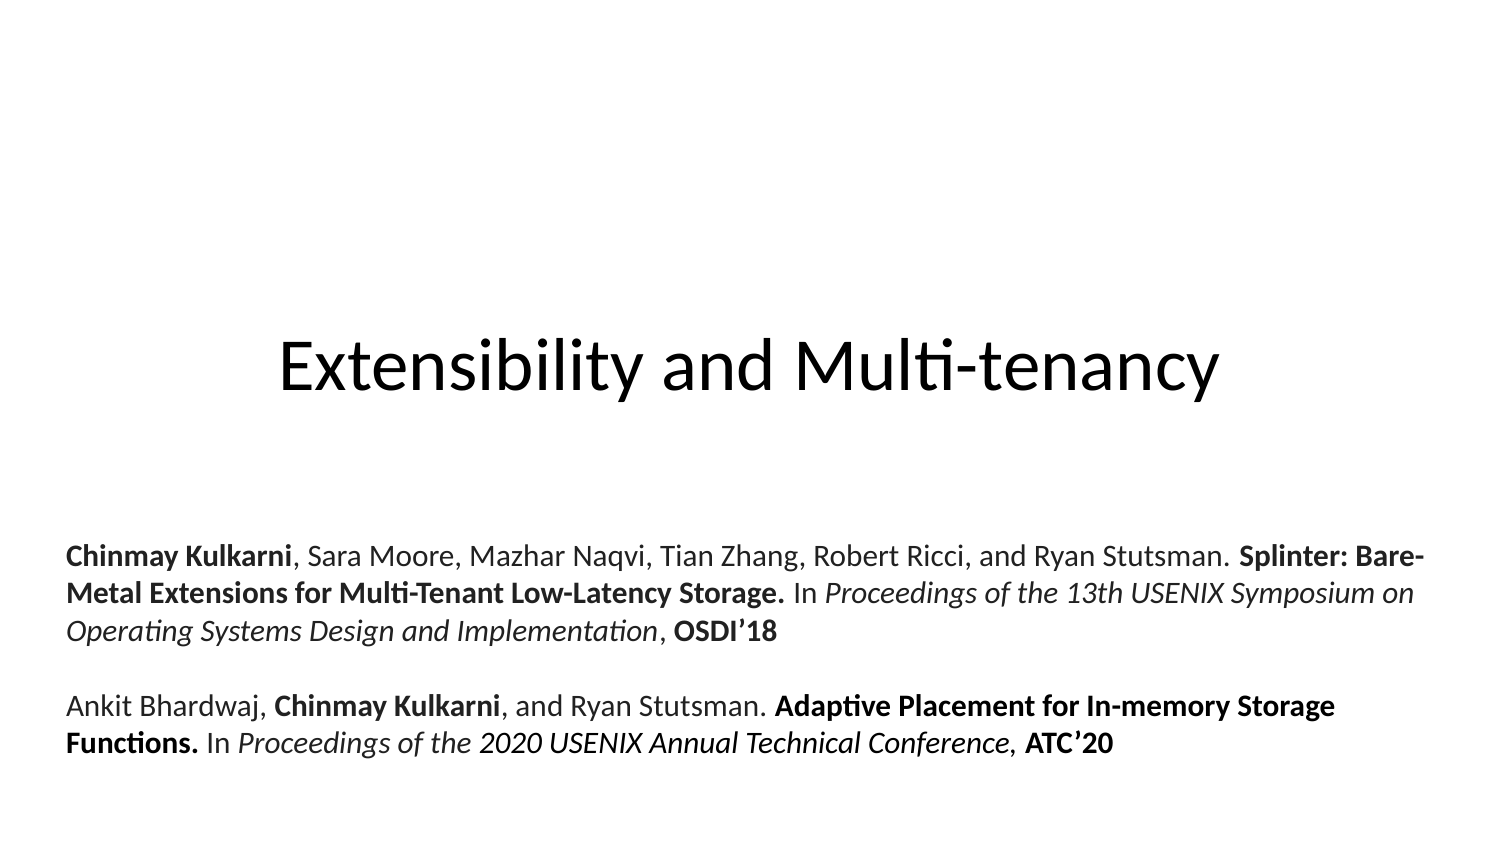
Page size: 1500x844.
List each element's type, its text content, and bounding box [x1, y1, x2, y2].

title Extensibility and Multi-tenancy Chinmay Kulkarni, Sara Moore, Mazhar Naqvi, Tian Zhang, Robert Ricci, and Ryan Stutsman. Splinter: Bare-Metal Extensions for Multi-Tenant Low-Latency Storage. In Proceedings of the 13th USENIX Symposium on Operating Systems Design and Implementation, OSDI’18 Ankit Bhardwaj, Chinmay Kulkarni, and Ryan Stutsman. Adaptive Placement for In-memory Storage Functions. In Proceedings of the 2020 USENIX Annual Technical Conference, ATC’20 [51, 200, 1449, 832]
